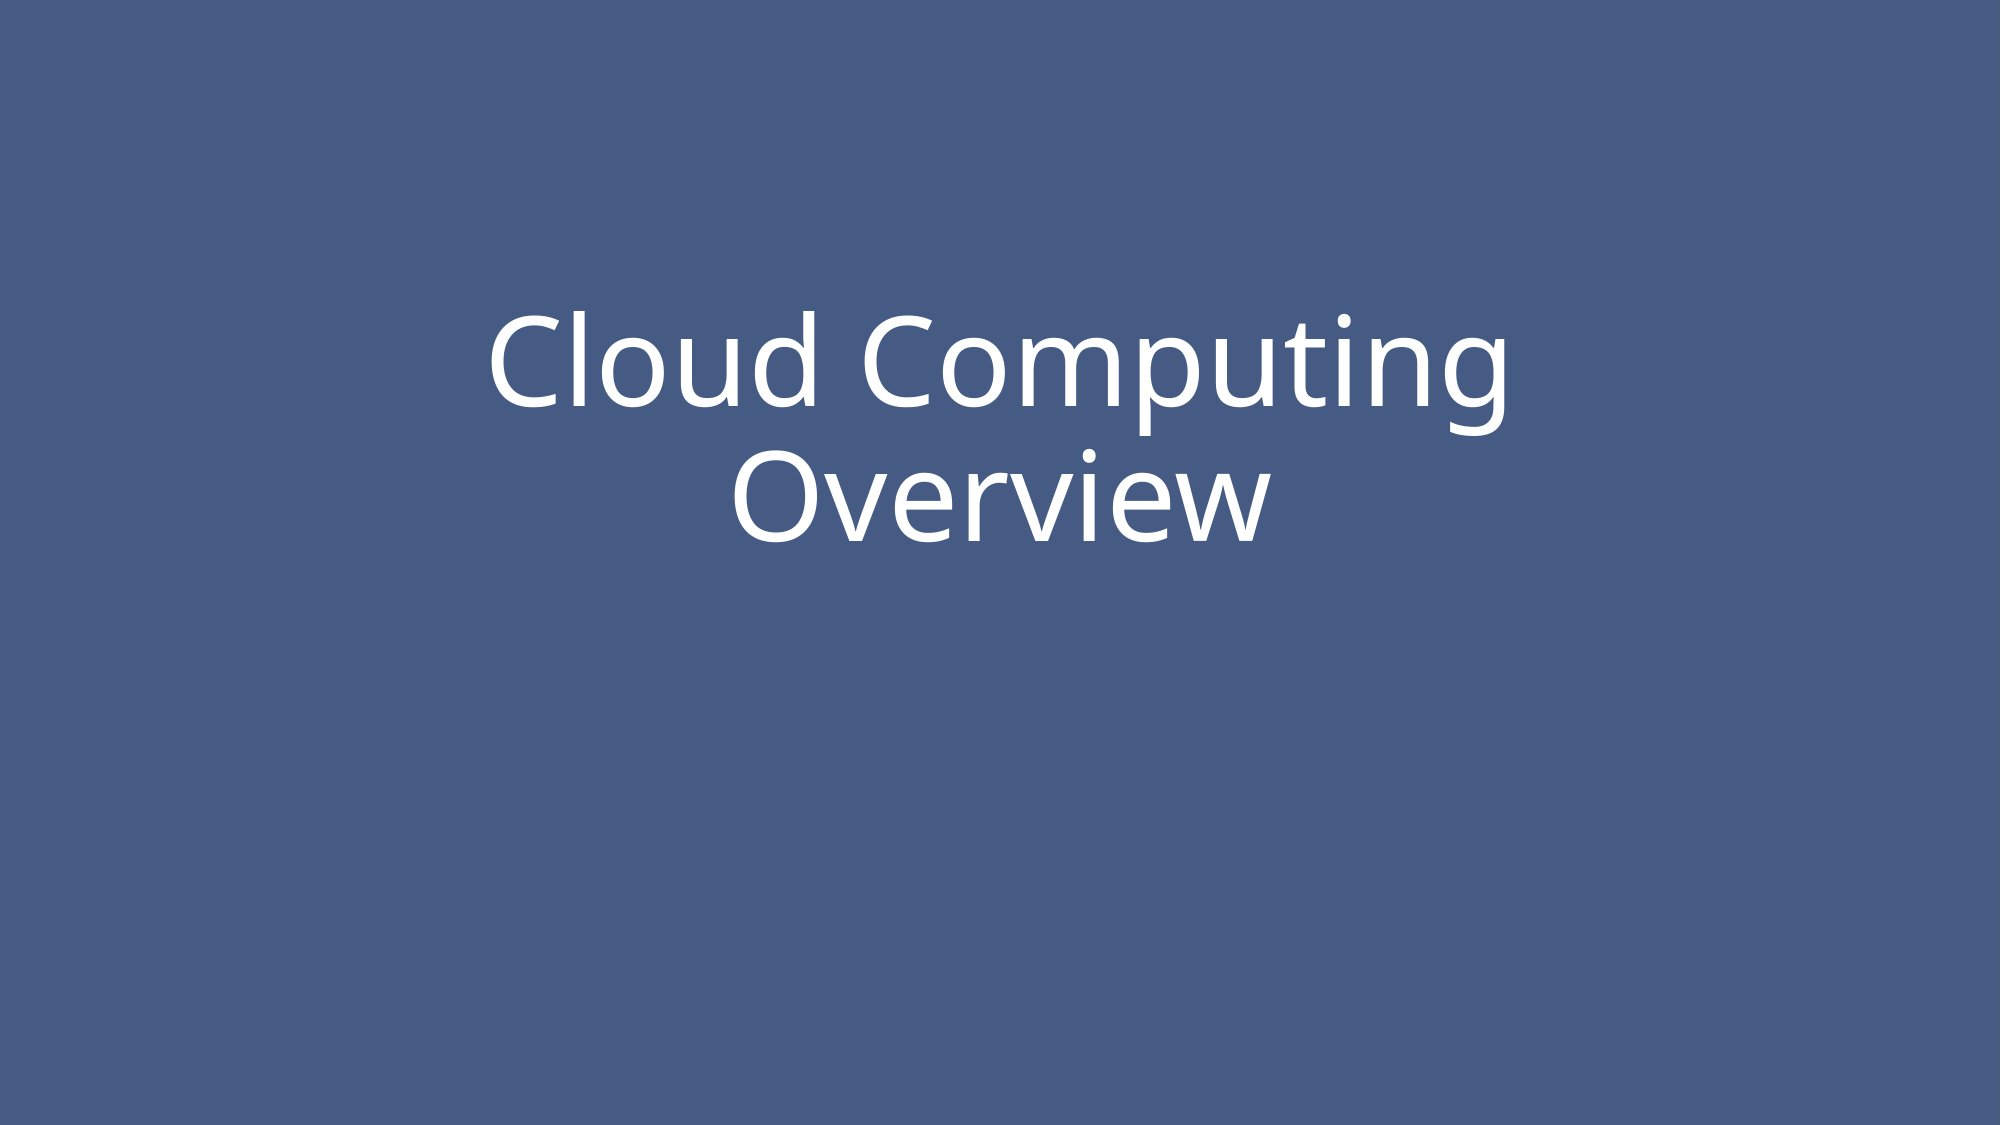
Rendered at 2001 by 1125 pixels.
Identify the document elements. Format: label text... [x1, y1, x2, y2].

title Cloud Computing Overview [249, 184, 1750, 576]
